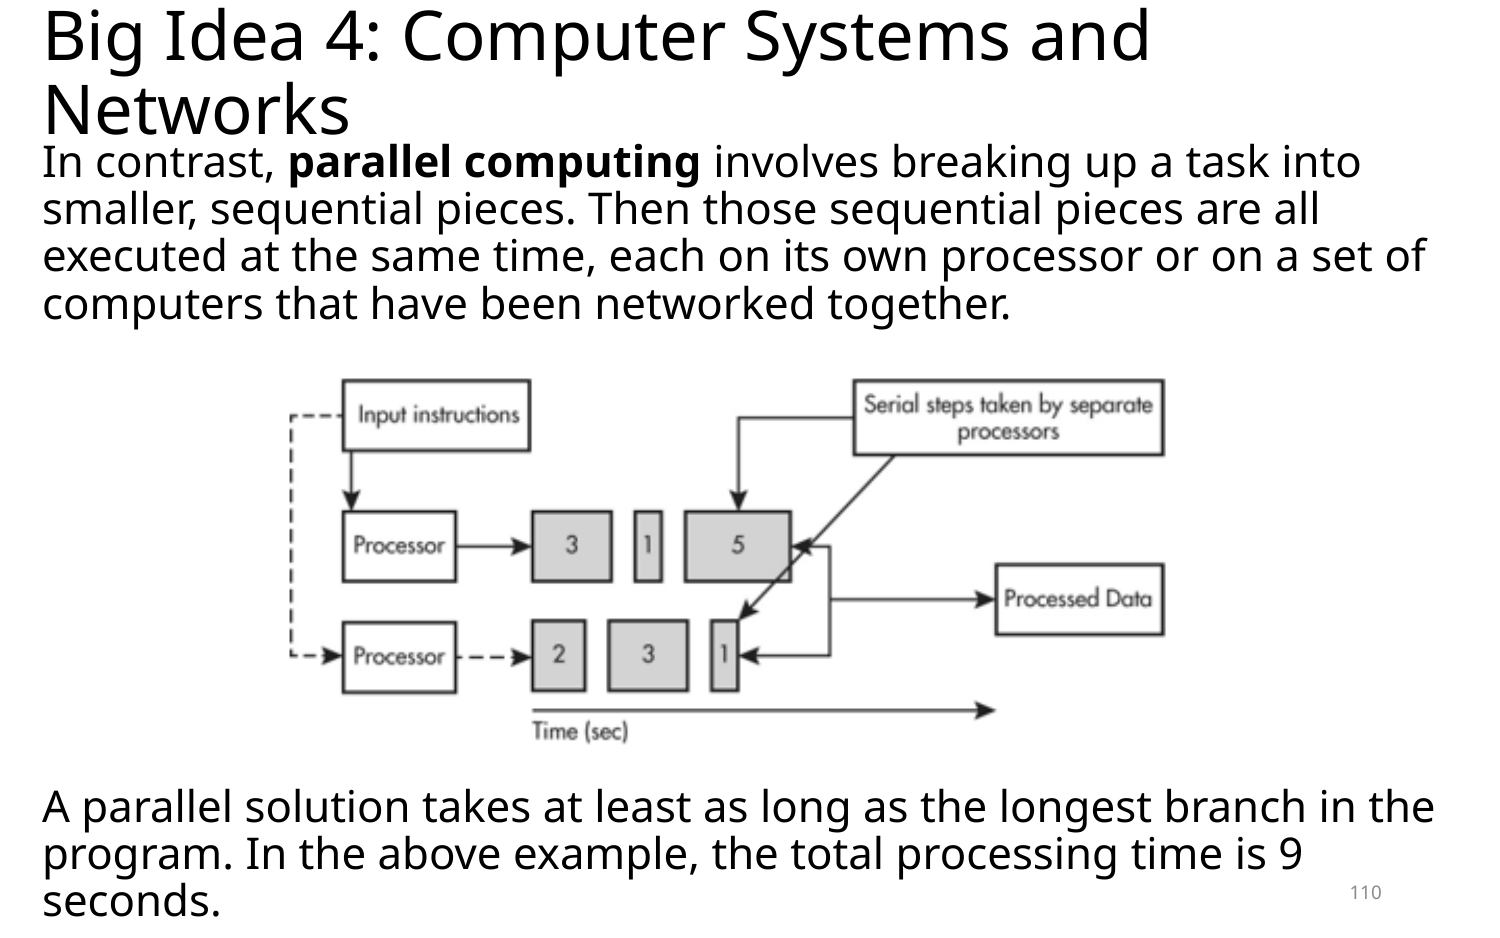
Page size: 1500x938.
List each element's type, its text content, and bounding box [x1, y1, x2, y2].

list In contrast, parallel computing involves breaking up a task into smaller, sequential pieces. Then those sequential pieces are all executed at the same time, each on its own processor or on a set of computers that have been networked together. A parallel solution takes at least as long as the longest branch in the program. ﻿In the above example, the total processing time is 9 seconds. [26, 132, 1473, 919]
picture [236, 348, 1264, 753]
title Big Idea 4: Computer Systems and Networks [26, 18, 1321, 132]
slide_number 110 [1059, 868, 1397, 919]
